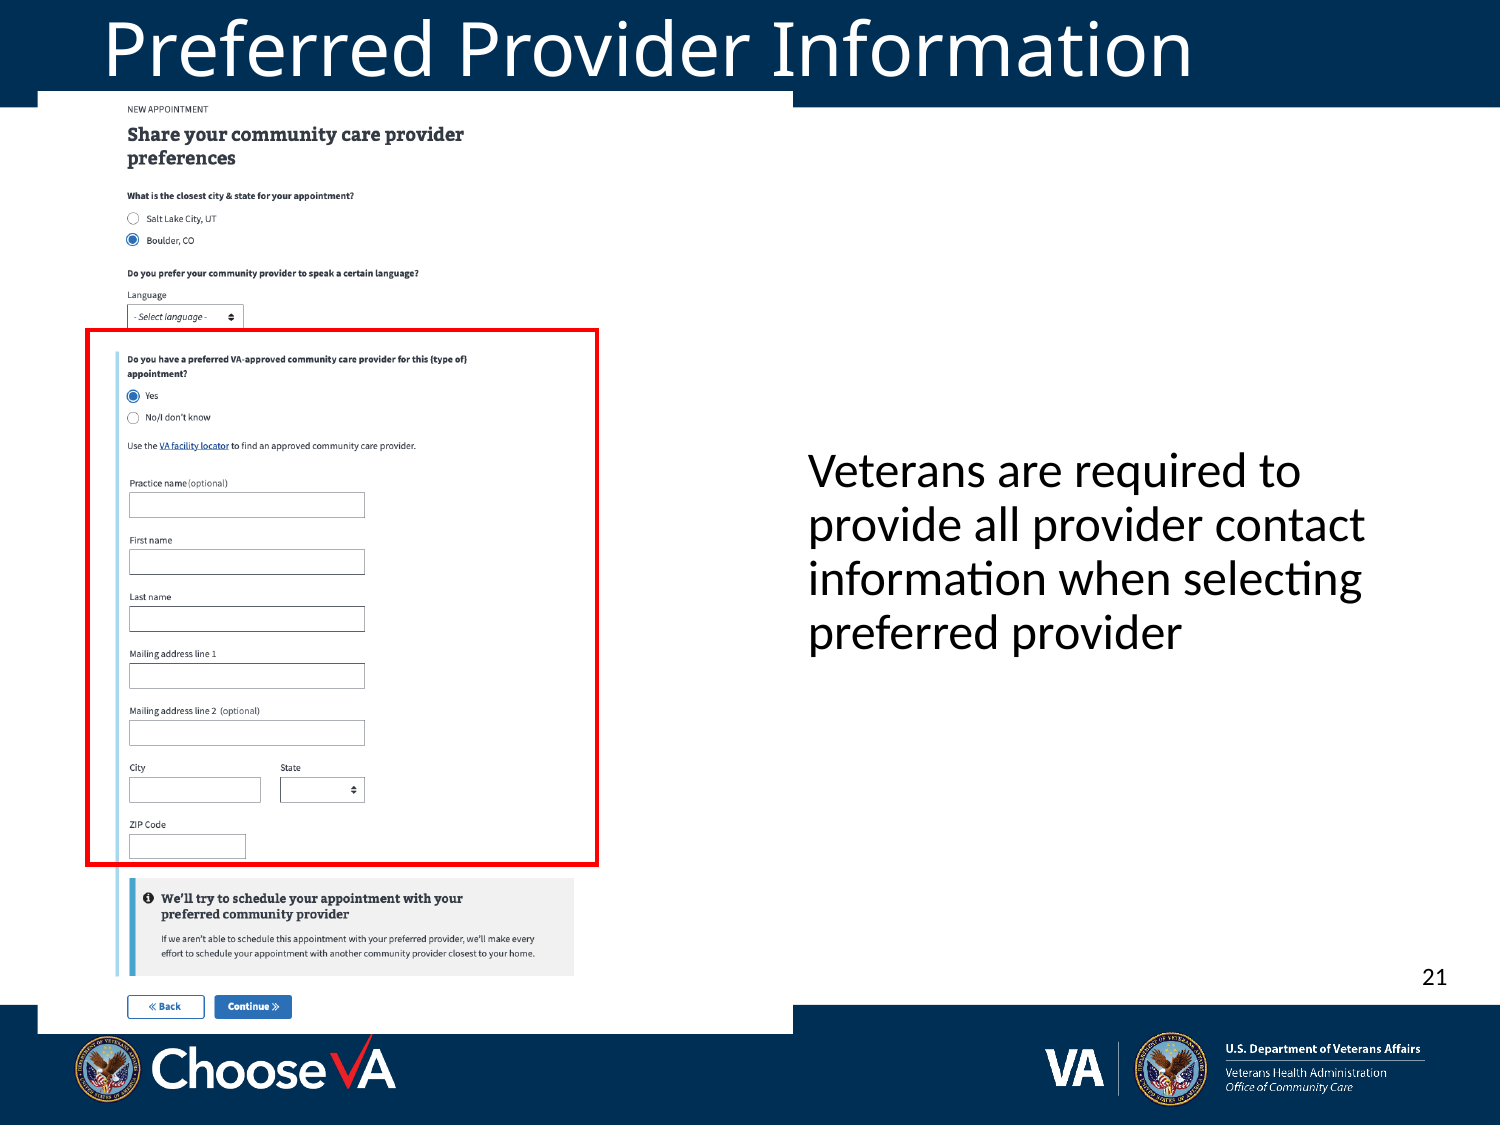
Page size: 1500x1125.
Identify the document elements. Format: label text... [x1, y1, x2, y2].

title Preferred Provider Information [87, 0, 1382, 108]
slide_number 21 [1381, 945, 1463, 1006]
list Veterans are required to provide all provider contact information when selecting preferred provider [793, 436, 1439, 689]
picture [1045, 1028, 1425, 1109]
picture [37, 91, 793, 1103]
